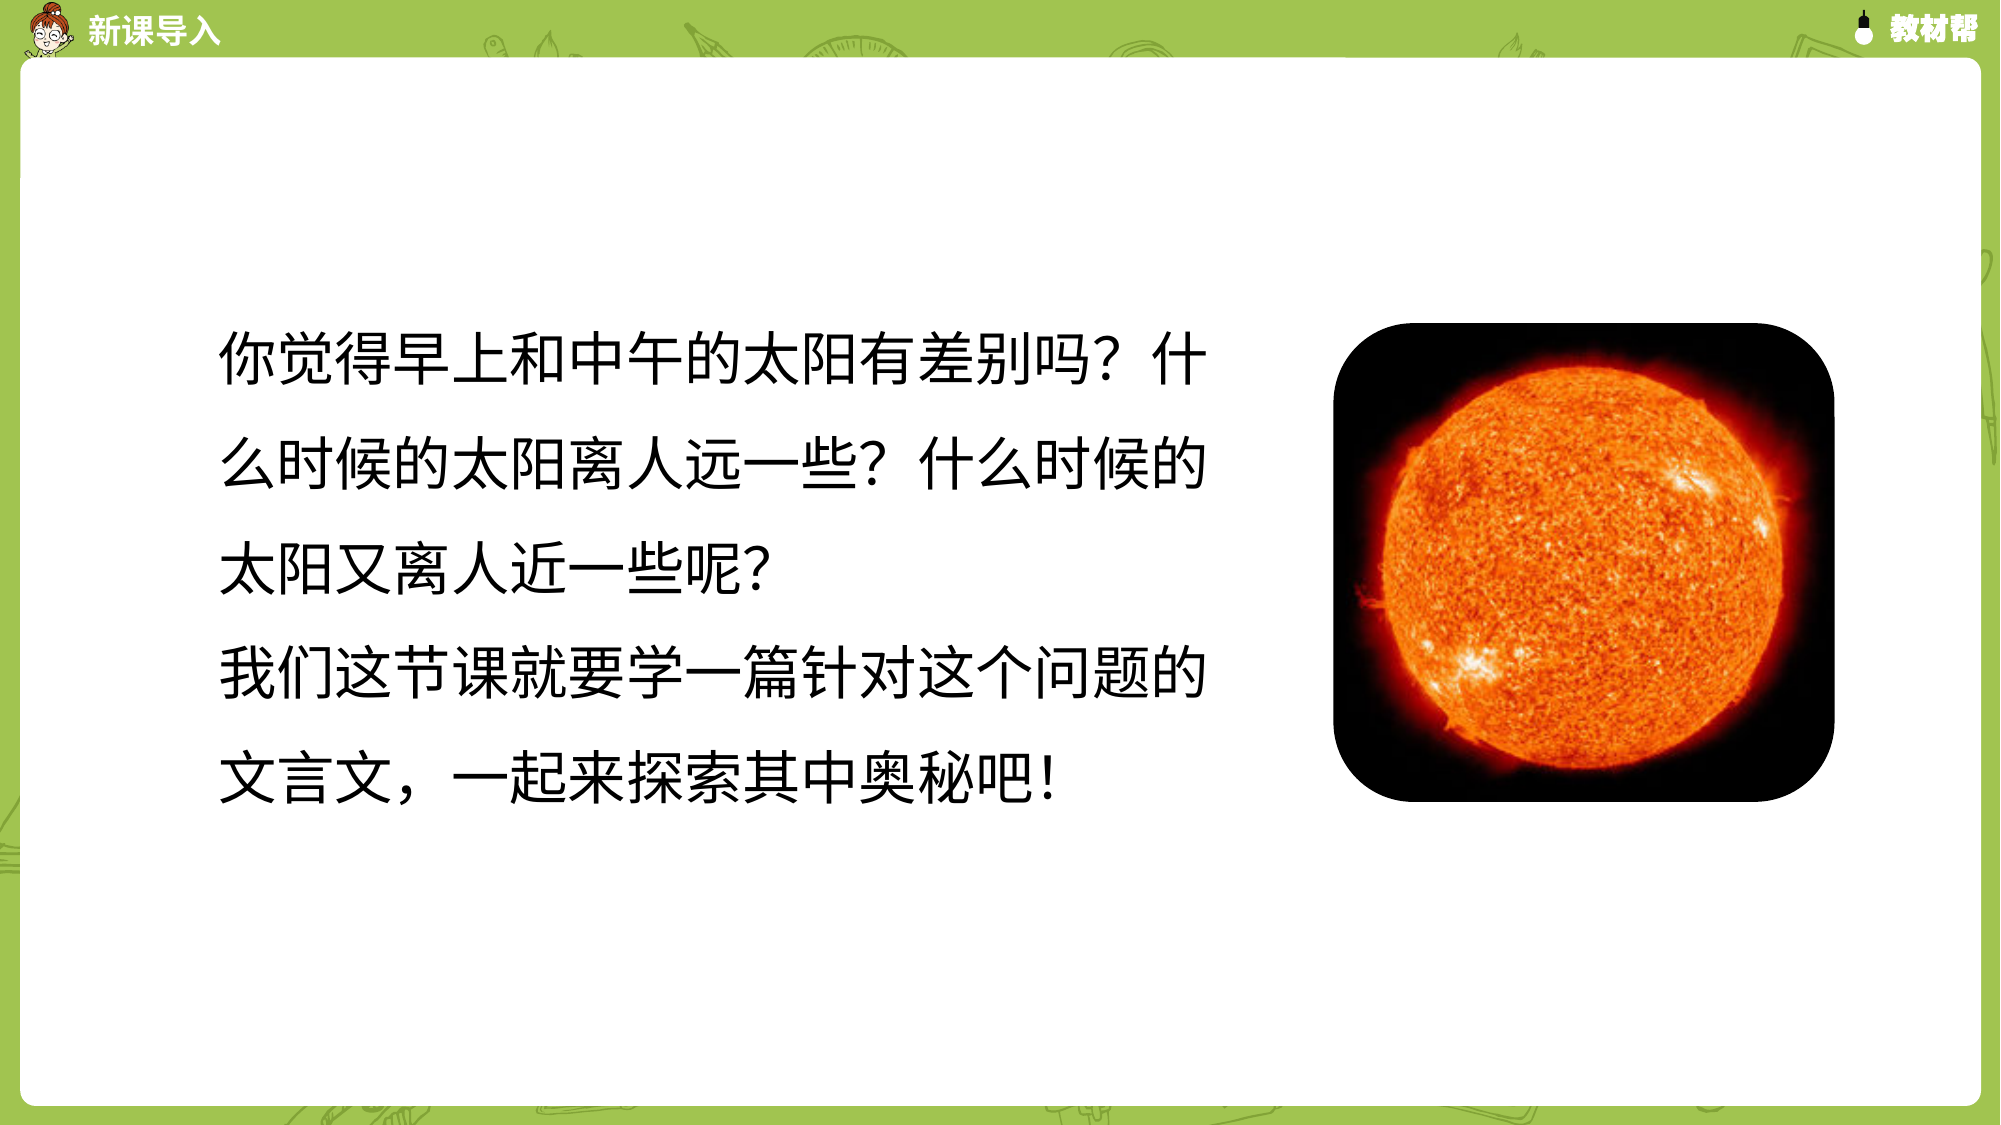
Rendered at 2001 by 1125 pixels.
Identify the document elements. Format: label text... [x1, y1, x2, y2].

picture [24, 2, 74, 61]
picture [1333, 323, 1835, 802]
title 你觉得早上和中午的太阳有差别吗？什么时候的太阳离人远一些？什么时候的太阳又离人近一些呢？ 我们这节课就要学一篇针对这个问题的文言文，一起来探索其中奥秘吧！ [203, 212, 1251, 956]
